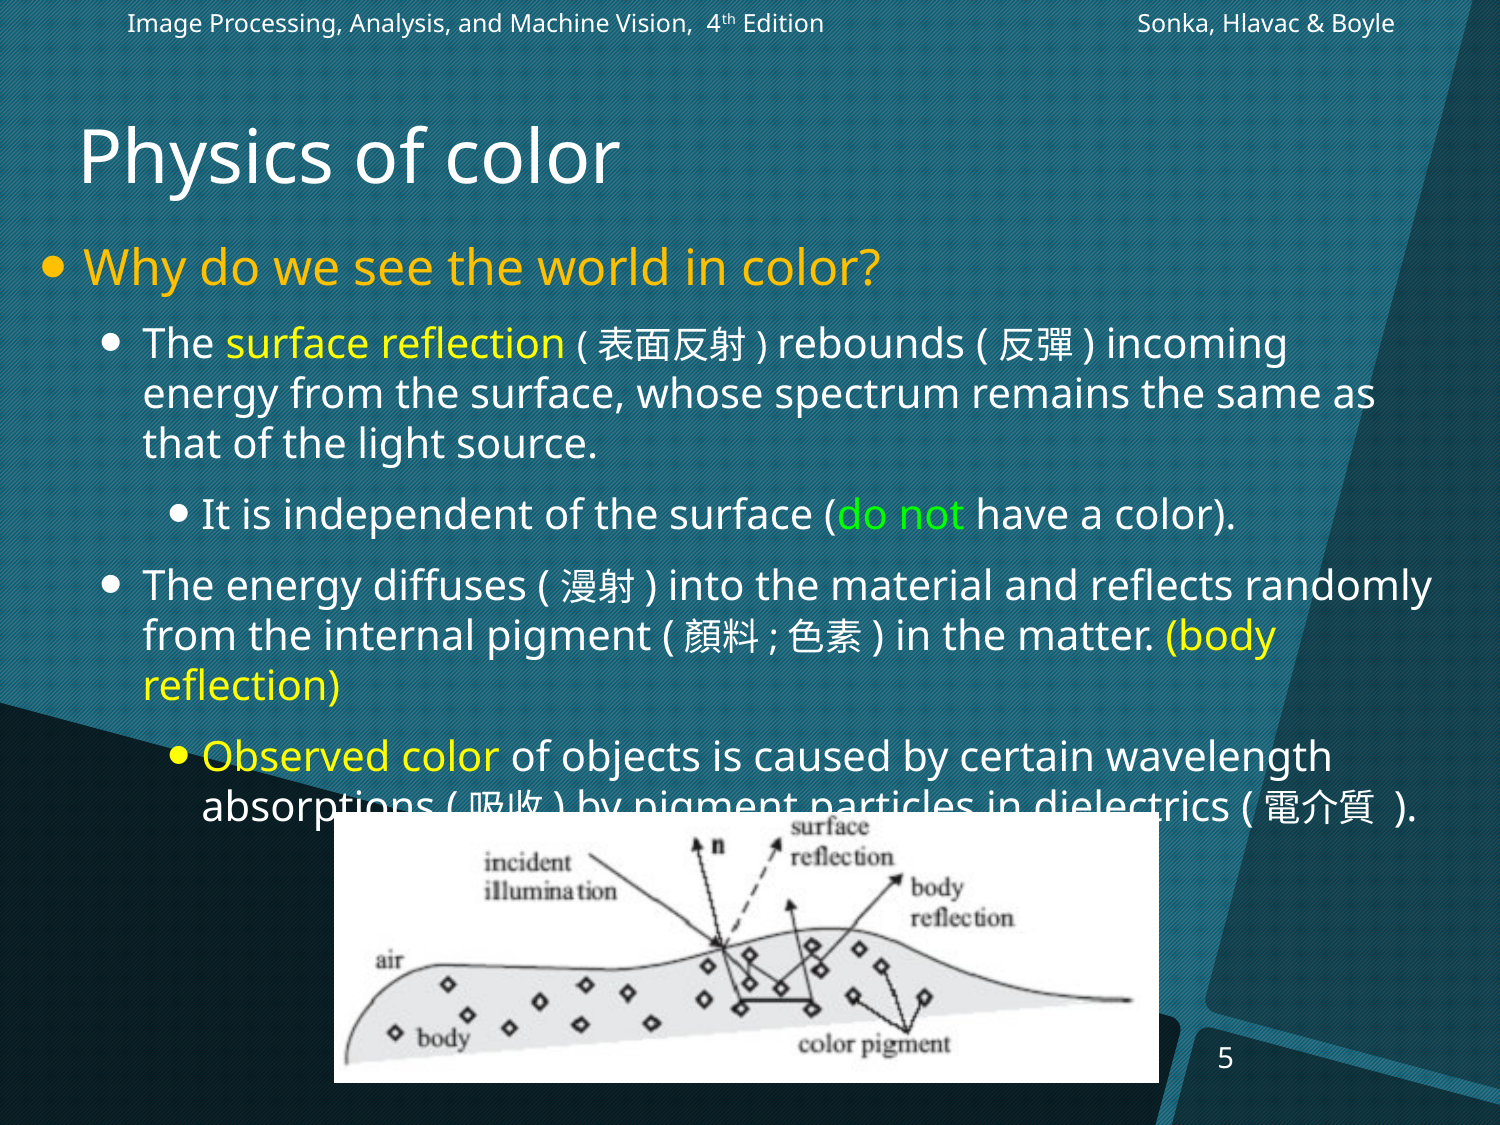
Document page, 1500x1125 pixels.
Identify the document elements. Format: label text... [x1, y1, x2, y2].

title Physics of color [62, 82, 1463, 225]
list Why do we see the world in color? The surface reflection (表面反射) rebounds (反彈) incoming energy from the surface, whose spectrum remains the same as that of the light source. It is independent of the surface (do not have a color). The energy diffuses (漫射) into the material and reflects randomly from the internal pigment (顏料;色素) in the matter. (body reflection) Observed color of objects is caused by certain wavelength absorptions (吸收) by pigment particles in dielectrics (電介質 ). [24, 227, 1450, 1011]
text_box Image Processing, Analysis, and Machine Vision, 4th Edition Sonka, Hlavac & Boyle [112, 0, 1413, 45]
picture [333, 811, 1159, 1084]
slide_number 5 [1202, 1024, 1463, 1094]
